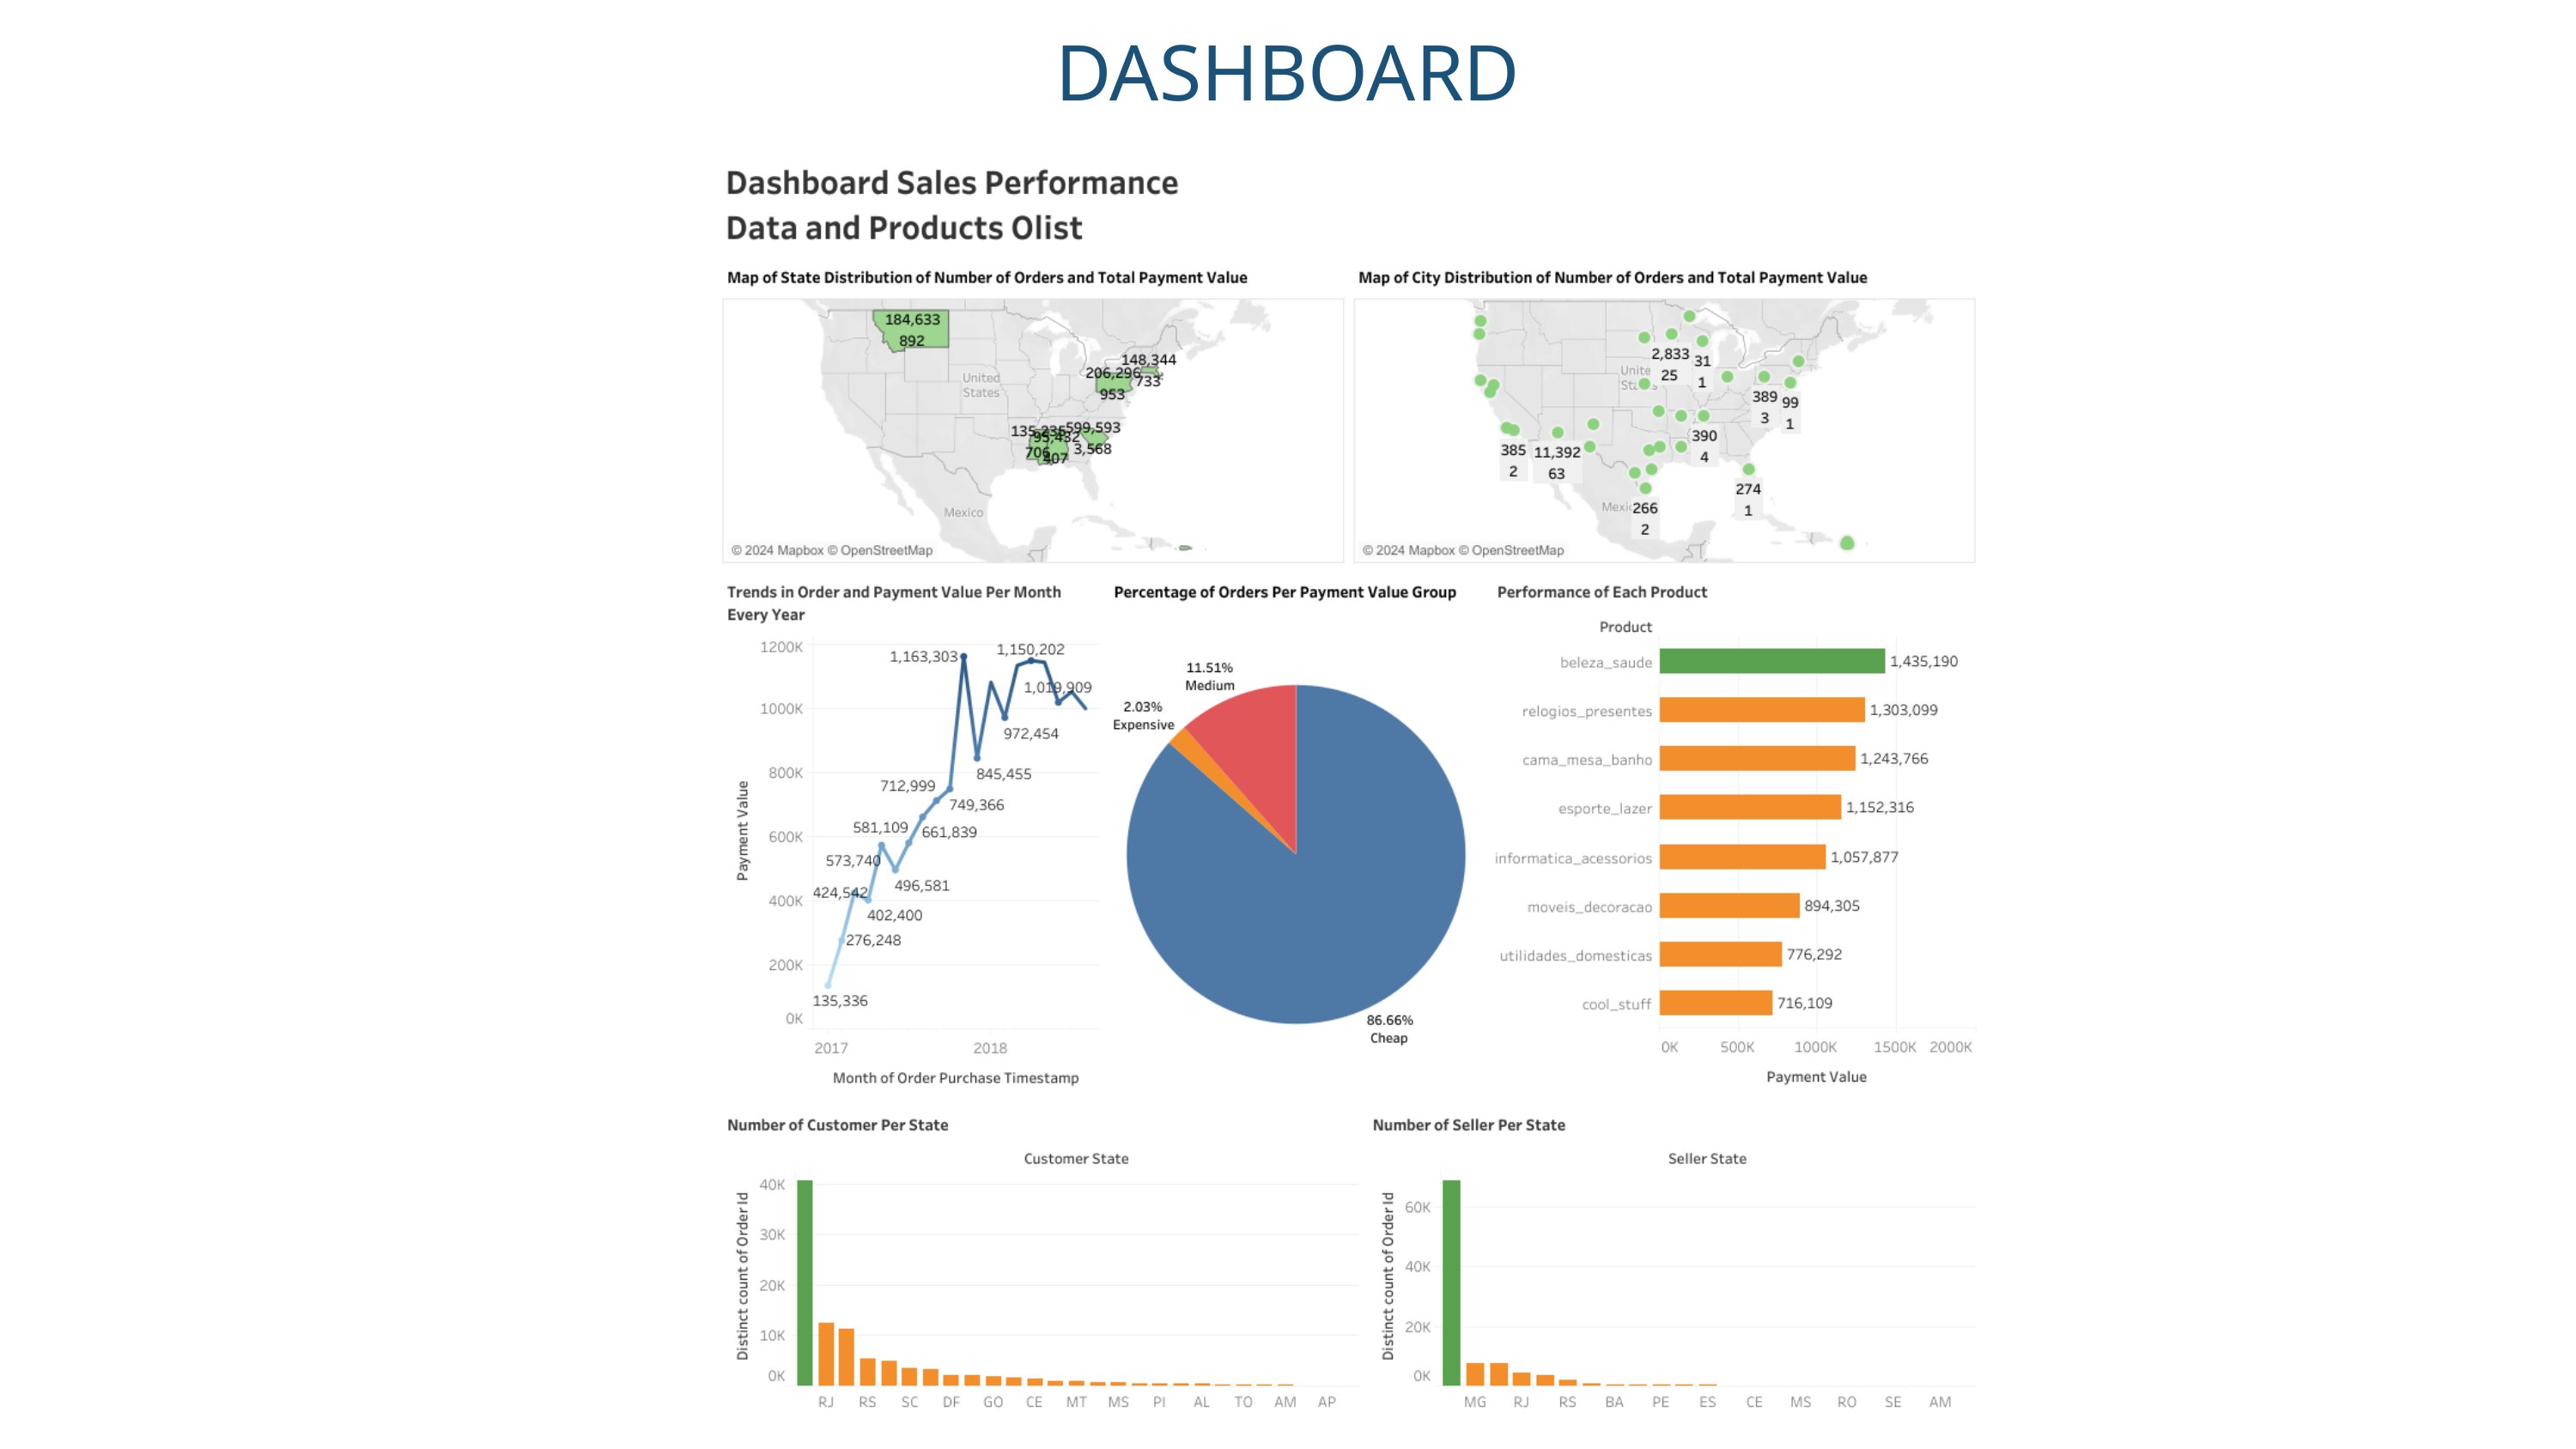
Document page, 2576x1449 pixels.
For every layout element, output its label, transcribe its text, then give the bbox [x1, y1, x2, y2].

text_box DASHBOARD [859, 21, 1717, 117]
text_box [708, 144, 1989, 1425]
